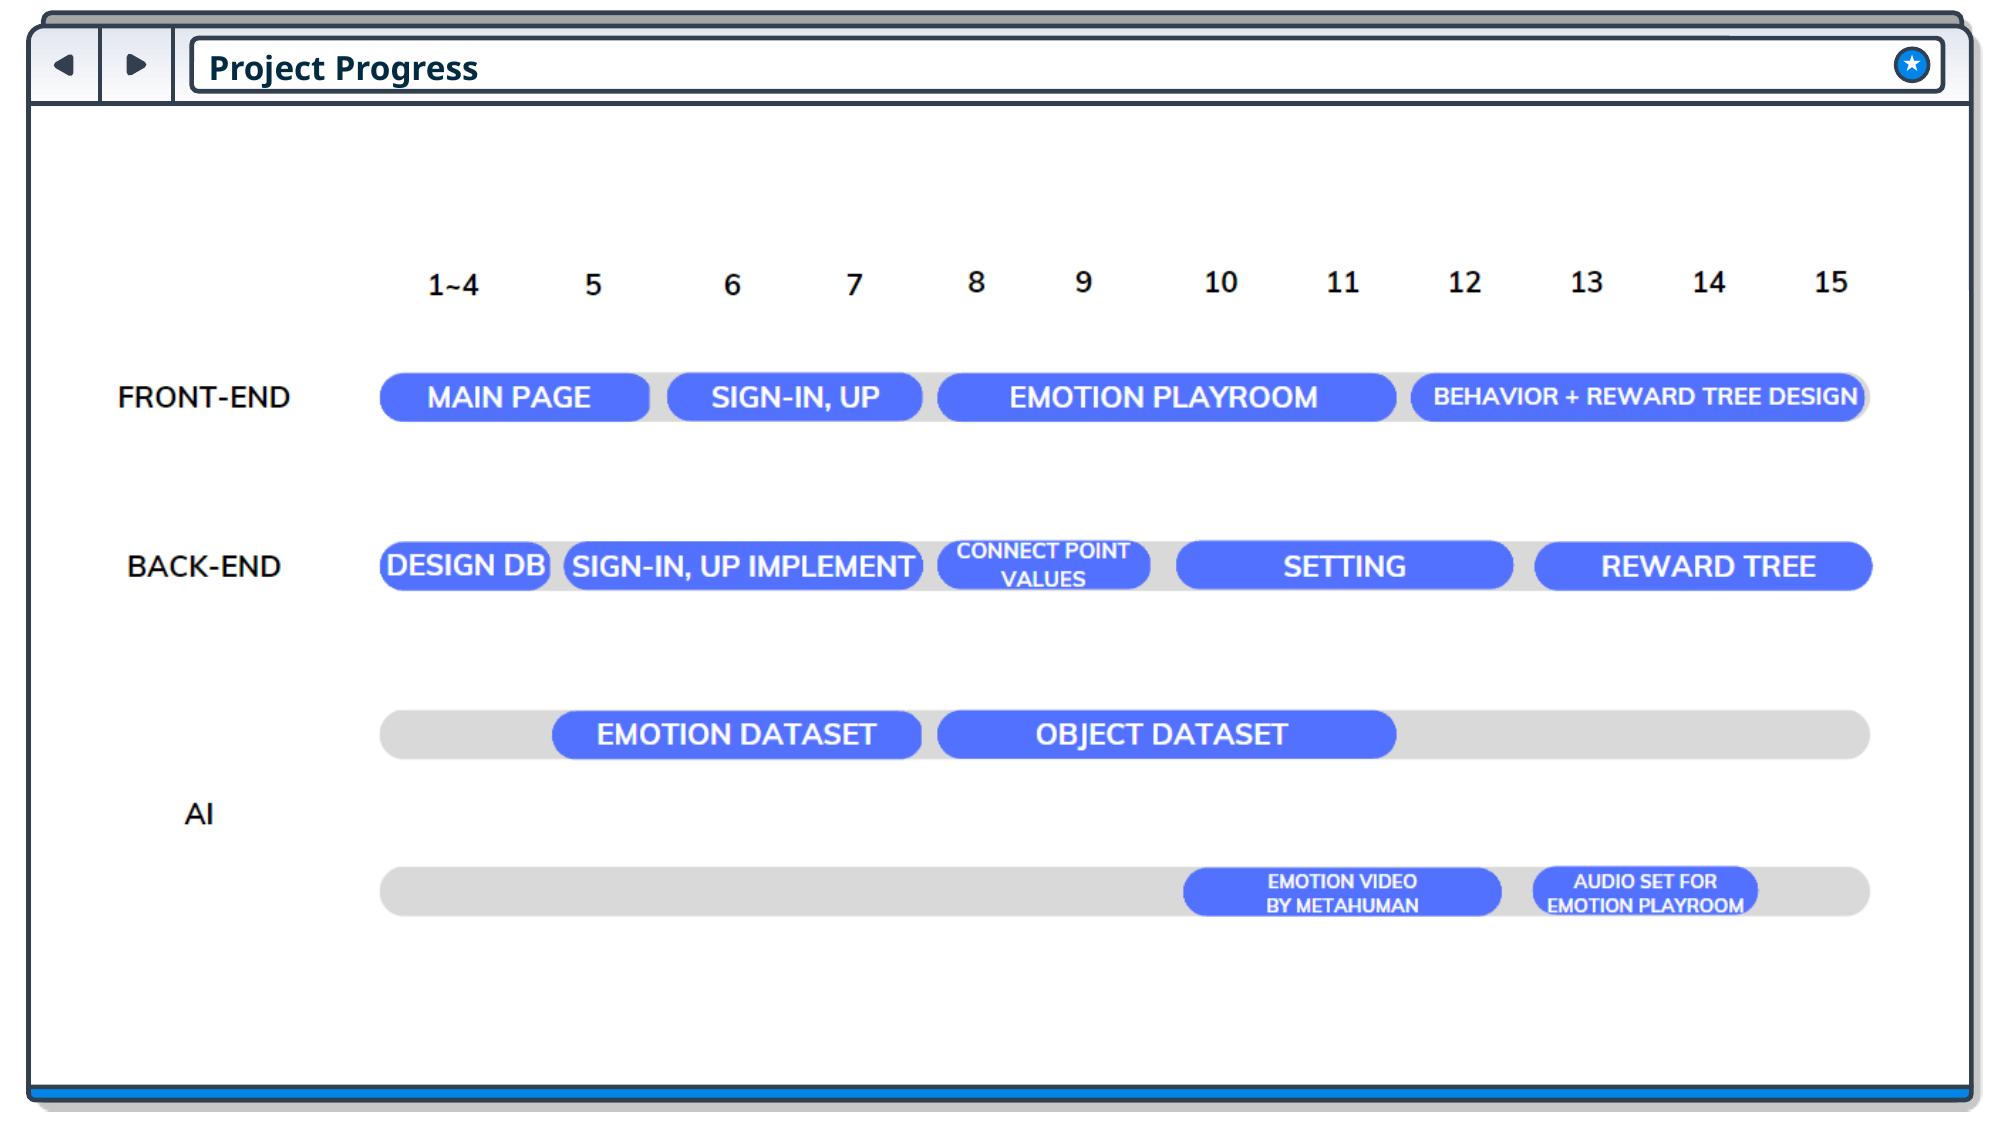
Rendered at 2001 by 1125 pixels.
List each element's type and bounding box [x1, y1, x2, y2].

picture [103, 257, 1893, 935]
text_box [28, 12, 1972, 1101]
